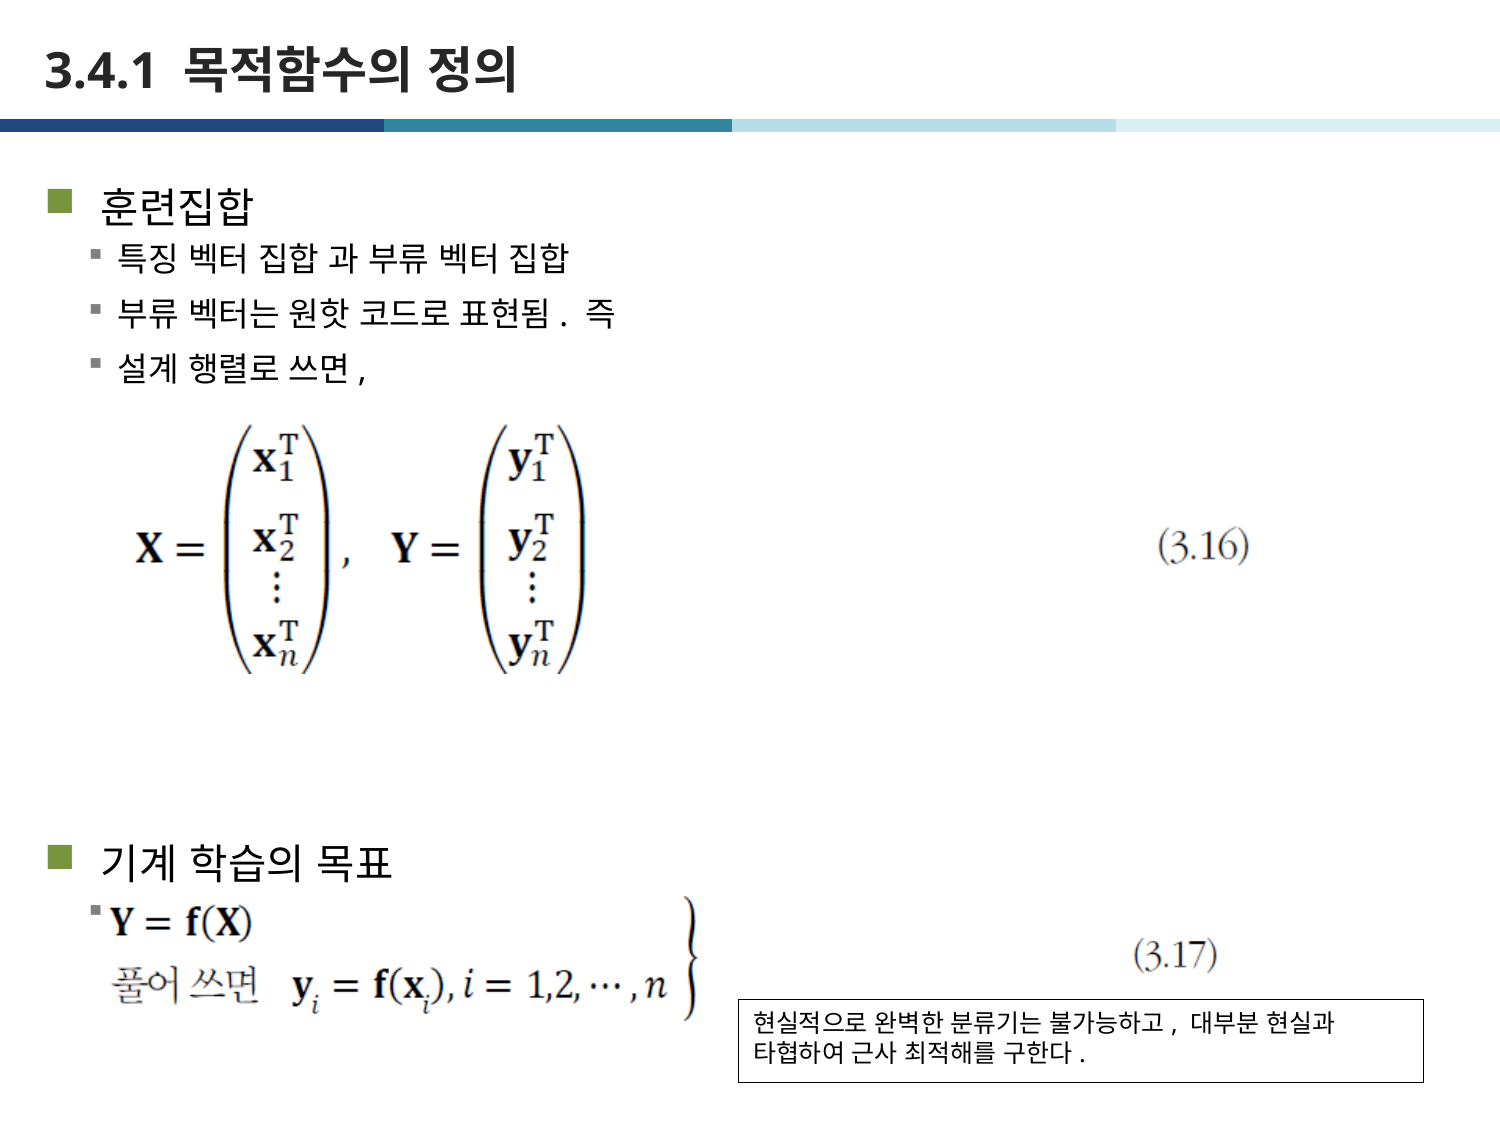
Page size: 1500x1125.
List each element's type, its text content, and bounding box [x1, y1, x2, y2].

text_box 현실적으로 완벽한 분류기는 불가능하고, 대부분 현실과 타협하여 근사 최적해를 구한다. [738, 999, 1424, 1083]
title 3.4.1 목적함수의 정의 [29, 23, 1270, 114]
picture [105, 895, 1228, 1024]
picture [135, 420, 1251, 675]
